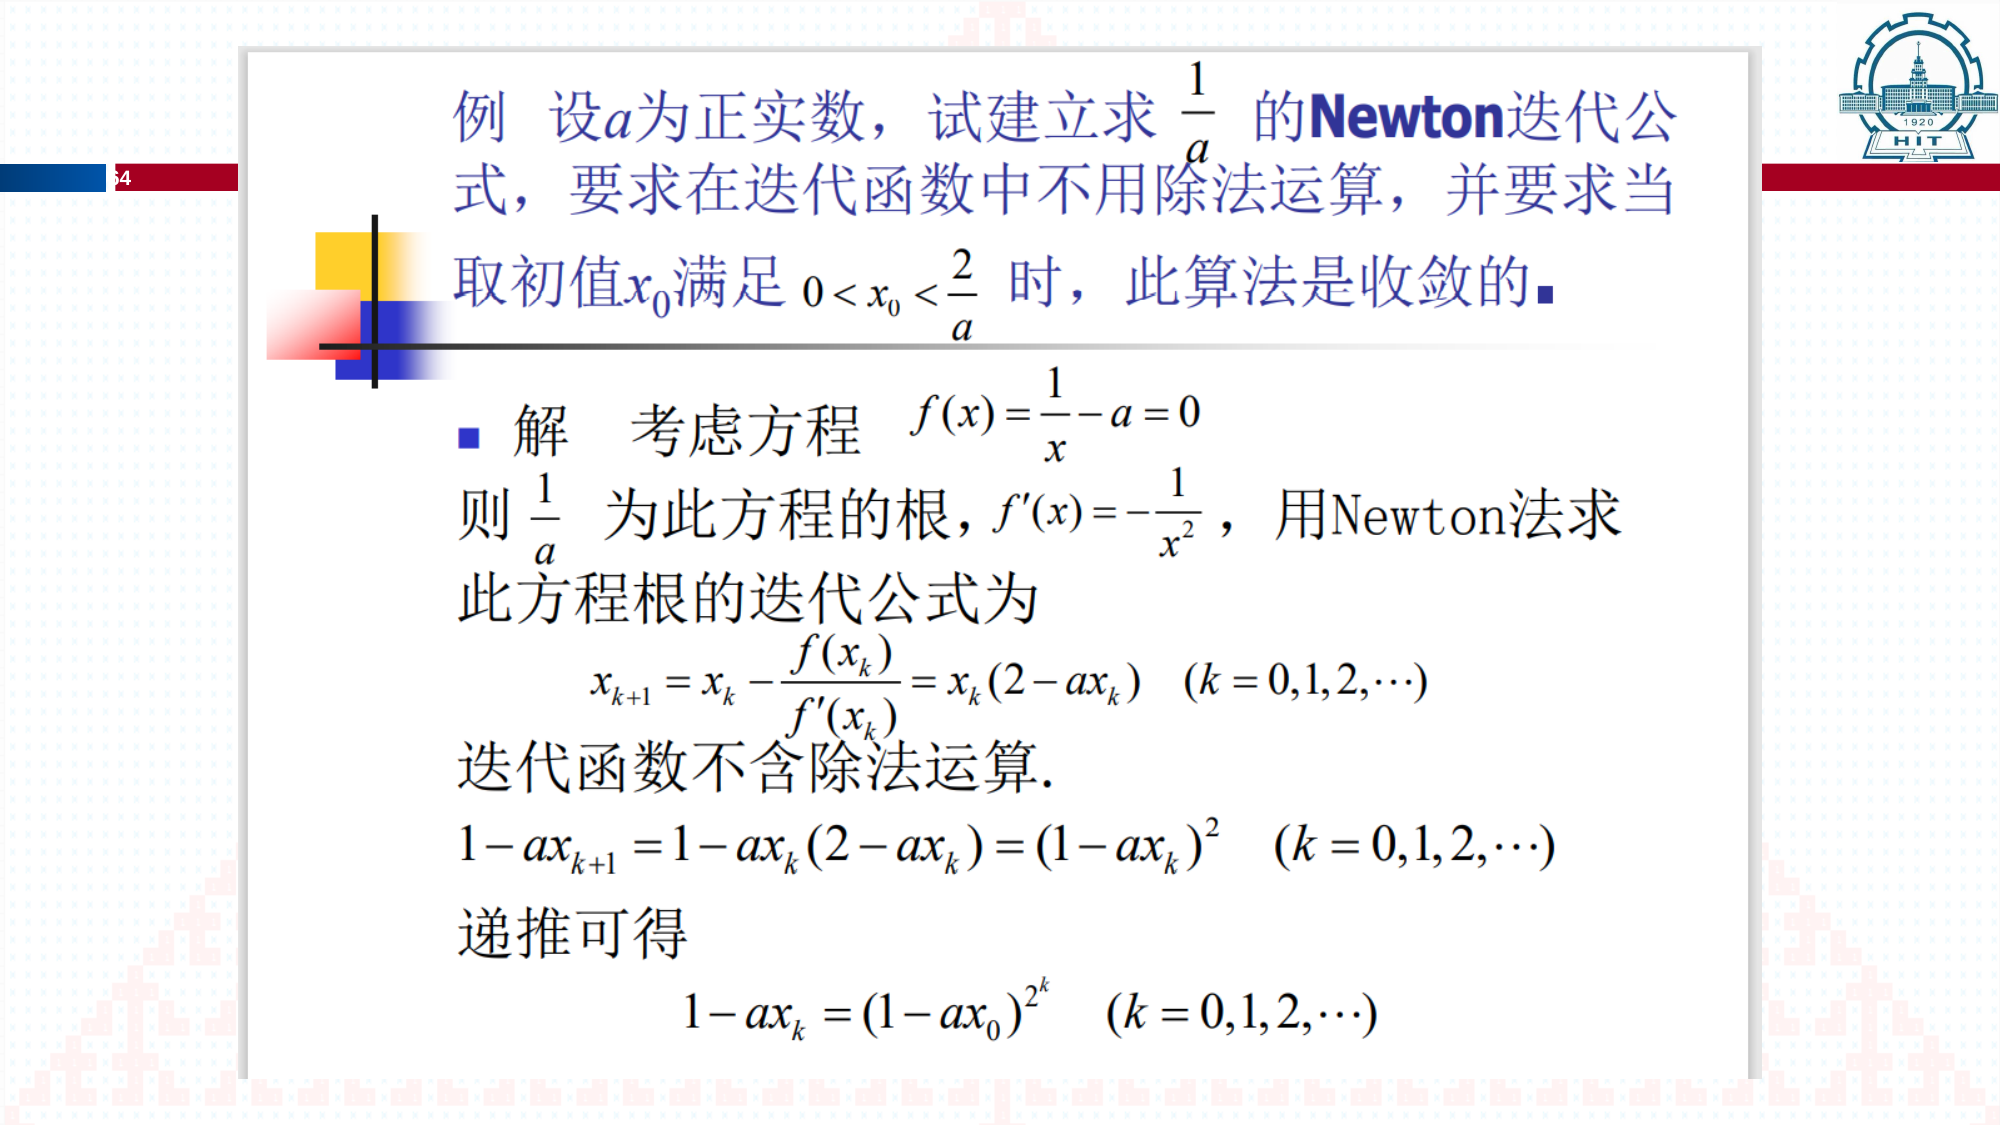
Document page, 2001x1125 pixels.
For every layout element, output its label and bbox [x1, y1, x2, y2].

picture [1837, 0, 1999, 162]
picture [238, 46, 1762, 1079]
